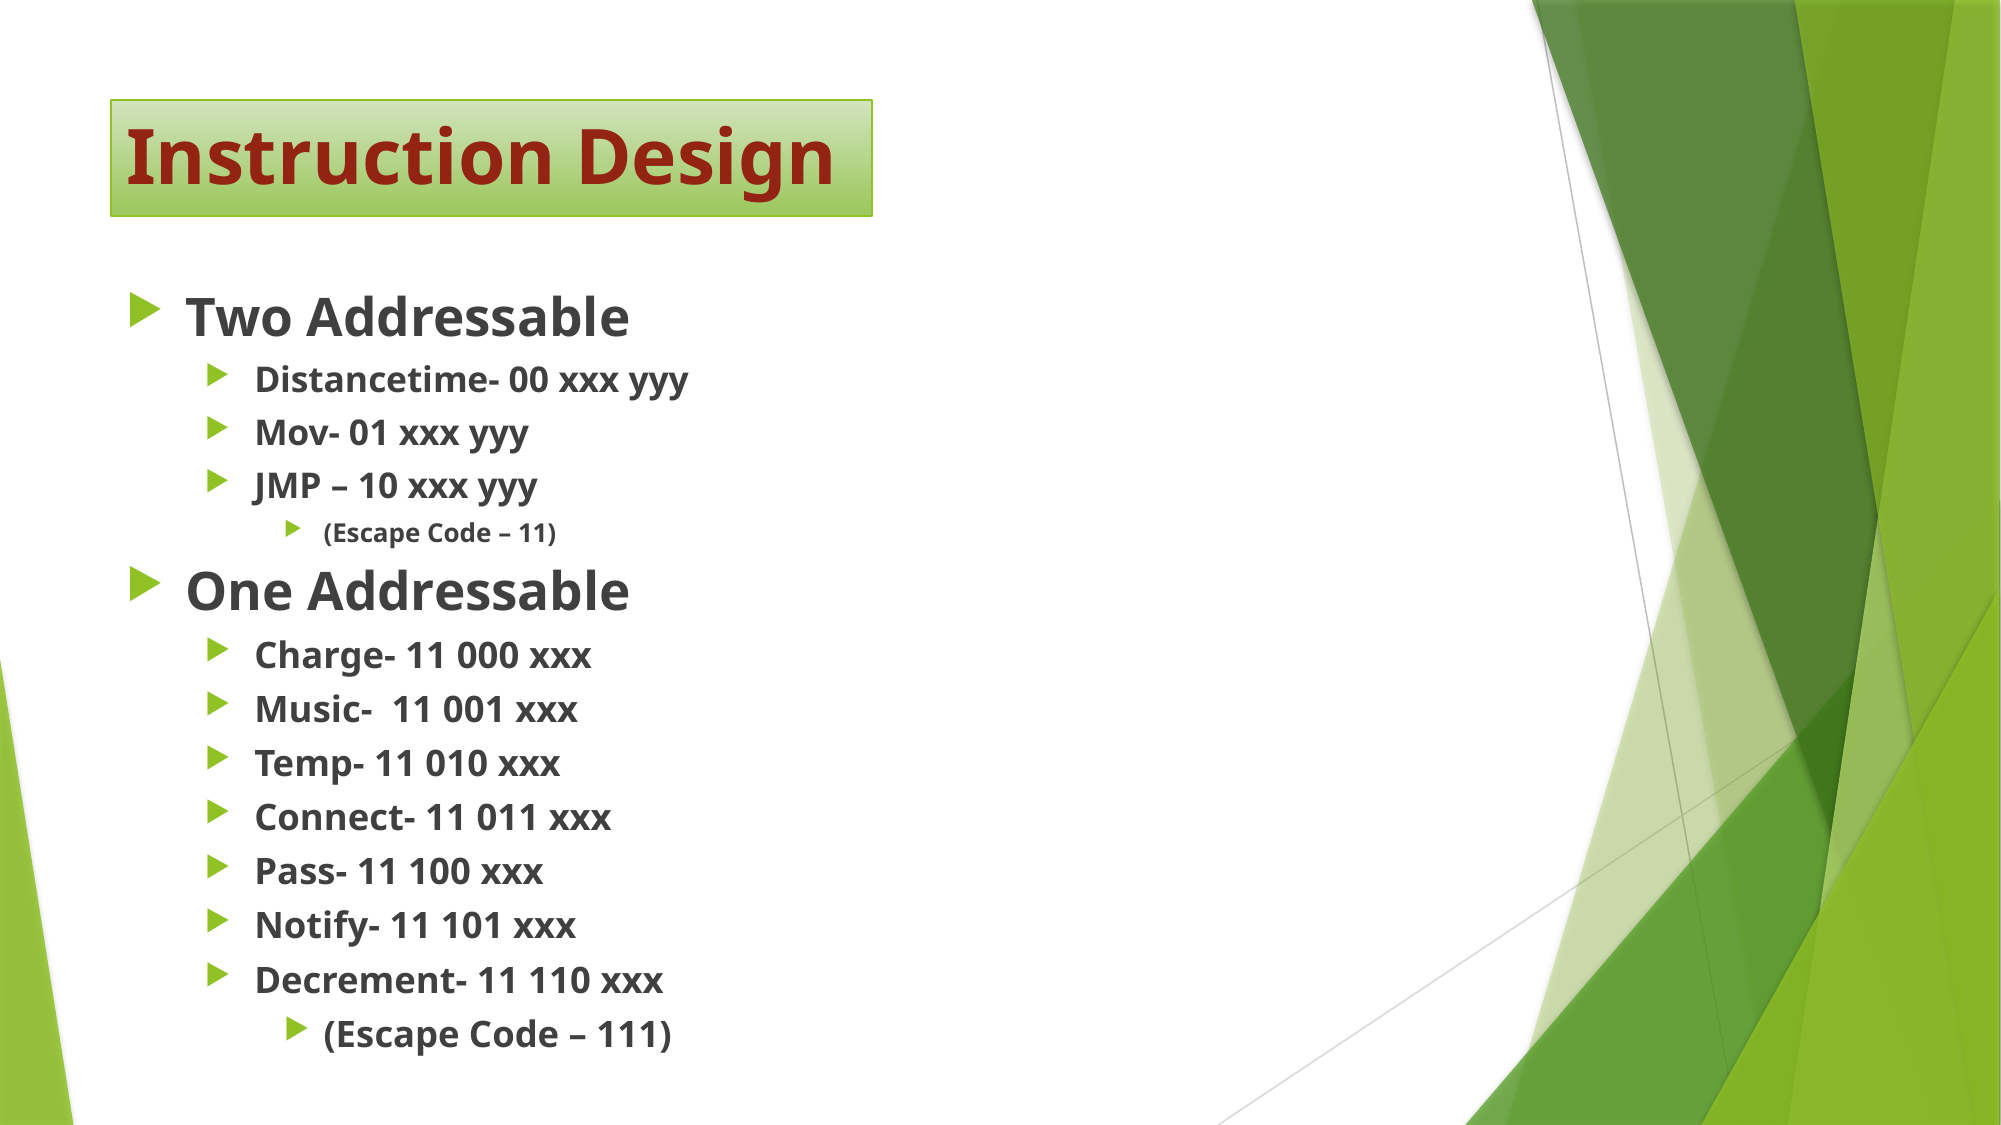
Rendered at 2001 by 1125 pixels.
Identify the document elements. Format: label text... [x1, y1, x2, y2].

list Two Addressable Distancetime- 00 xxx yyy Mov- 01 xxx yyy JMP – 10 xxx yyy (Escape Code – 11) One Addressable Charge- 11 000 xxx Music- 11 001 xxx Temp- 11 010 xxx Connect- 11 011 xxx Pass- 11 100 xxx Notify- 11 101 xxx Decrement- 11 110 xxx (Escape Code – 111) [111, 276, 1522, 1074]
title Instruction Design [110, 99, 873, 217]
